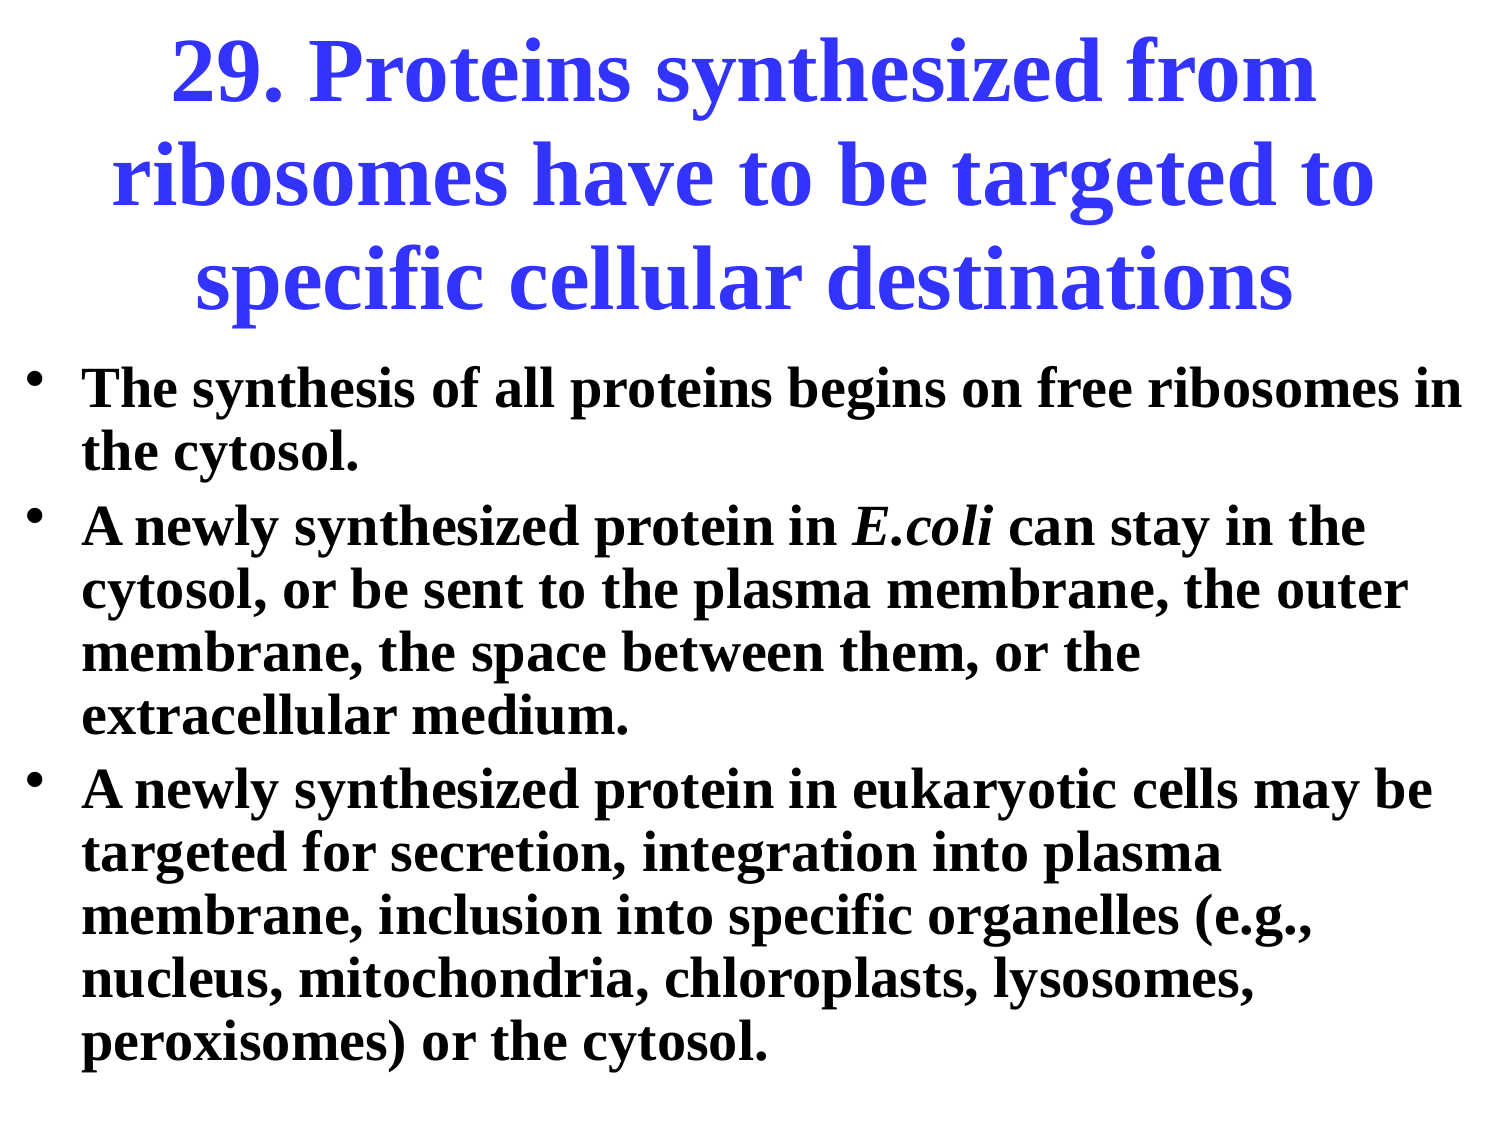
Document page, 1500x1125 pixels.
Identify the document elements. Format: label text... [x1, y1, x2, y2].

list The synthesis of all proteins begins on free ribosomes in the cytosol. A newly synthesized protein in E.coli can stay in the cytosol, or be sent to the plasma membrane, the outer membrane, the space between them, or the extracellular medium. A newly synthesized protein in eukaryotic cells may be targeted for secretion, integration into plasma membrane, inclusion into specific organelles (e.g., nucleus, mitochondria, chloroplasts, lysosomes, peroxisomes) or the cytosol. [9, 349, 1481, 1026]
title 29. Proteins synthesized from ribosomes have to be targeted to specific cellular destinations [0, 77, 1496, 266]
